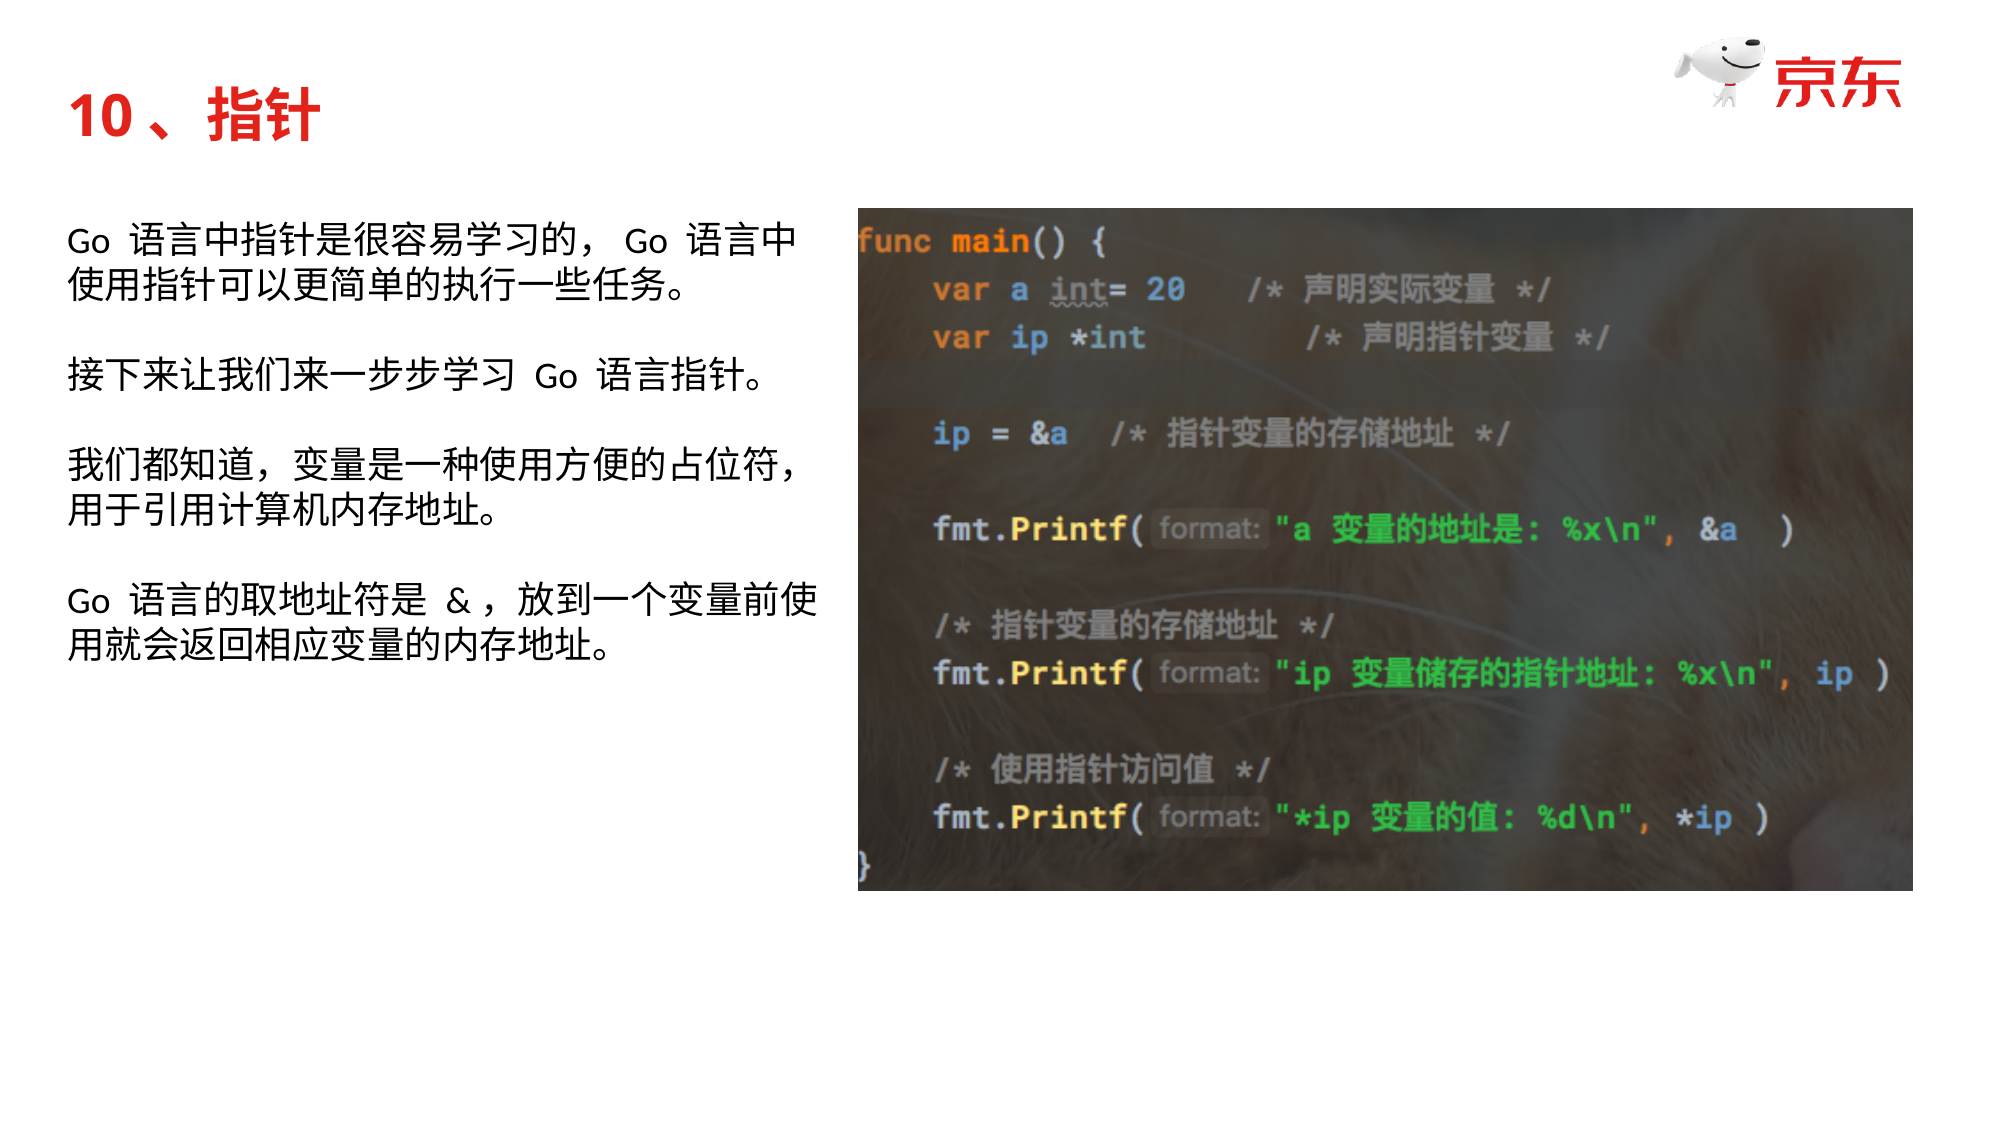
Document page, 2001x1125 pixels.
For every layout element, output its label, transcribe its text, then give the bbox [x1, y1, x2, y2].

list 10、指针 [52, 70, 1696, 208]
text_box Go 语言中指针是很容易学习的，Go 语言中使用指针可以更简单的执行一些任务。 接下来让我们来一步步学习 Go 语言指针。 我们都知道，变量是一种使用方便的占位符，用于引用计算机内存地址。 Go 语言的取地址符是 &，放到一个变量前使用就会返回相应变量的内存地址。 [52, 208, 842, 674]
picture [1674, 37, 1901, 107]
picture [858, 208, 1913, 891]
